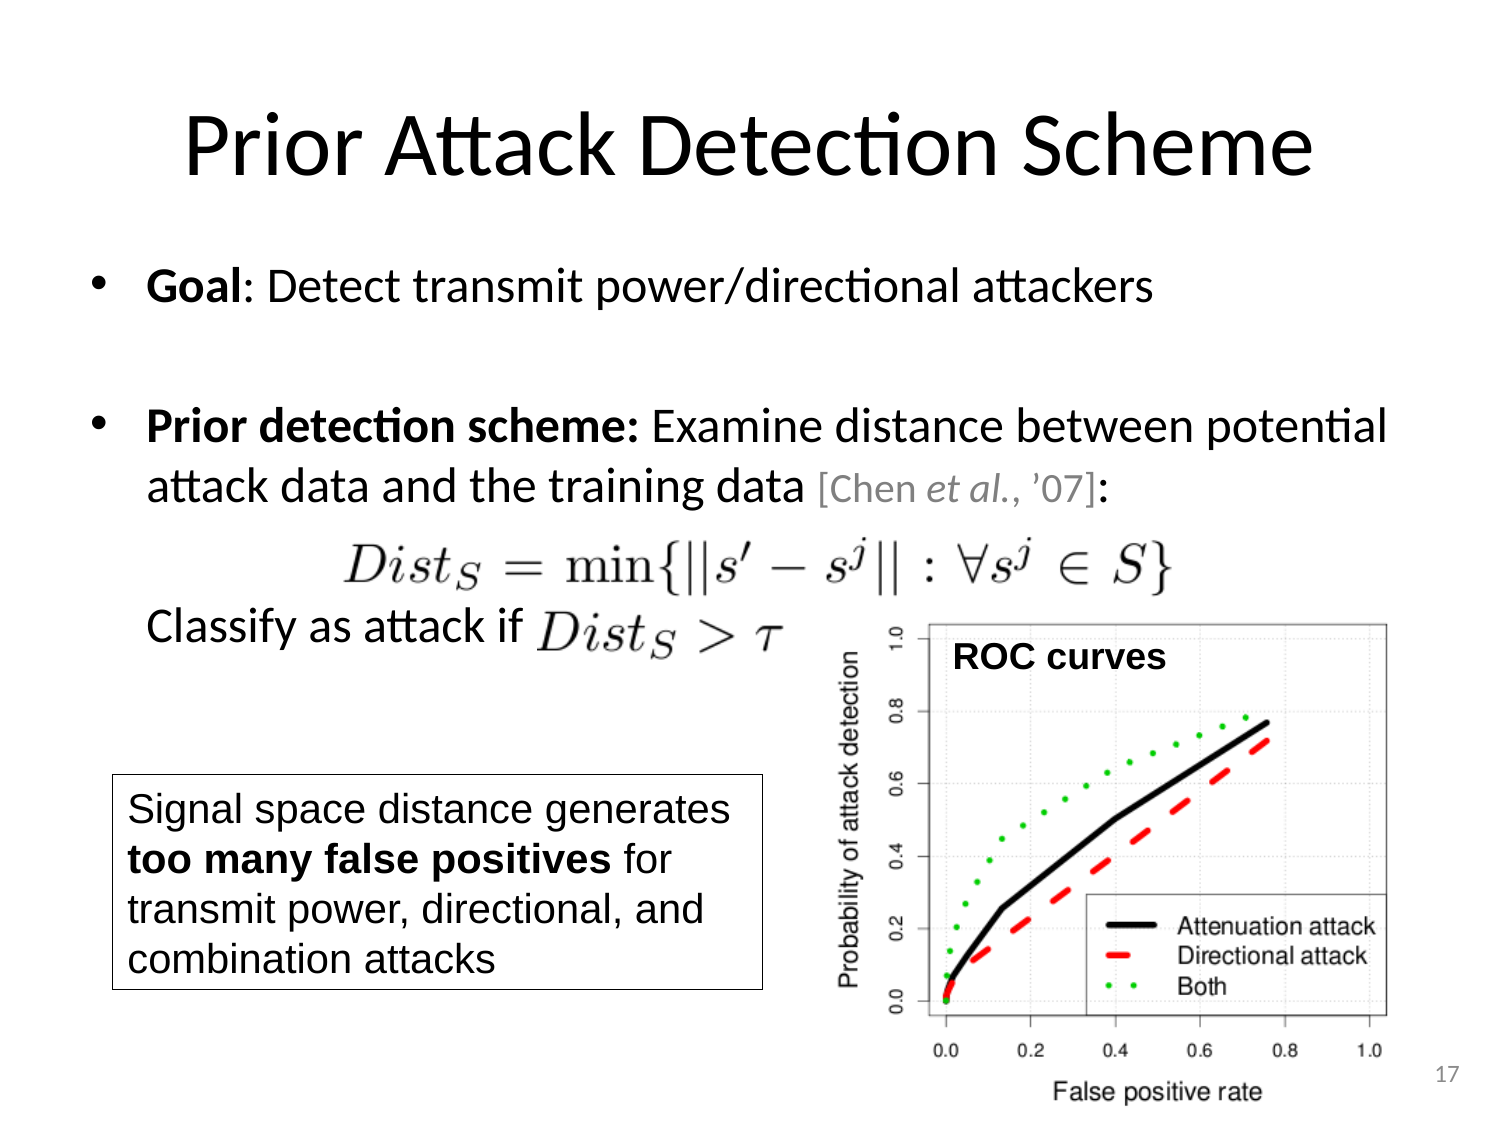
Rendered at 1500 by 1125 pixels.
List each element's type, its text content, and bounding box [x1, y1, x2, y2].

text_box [831, 613, 1401, 1113]
text_box Signal space distance generates too many false positives for transmit power, directional, and combination attacks [112, 774, 763, 990]
list Goal: Detect transmit power/directional attackers Prior detection scheme: Examine distance between potential attack data and the training data [Chen et al., ’07]: Classify as attack if [74, 244, 1426, 763]
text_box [339, 532, 1176, 663]
slide_number 16 [1404, 1042, 1475, 1103]
title Prior Attack Detection Scheme [74, 44, 1426, 233]
